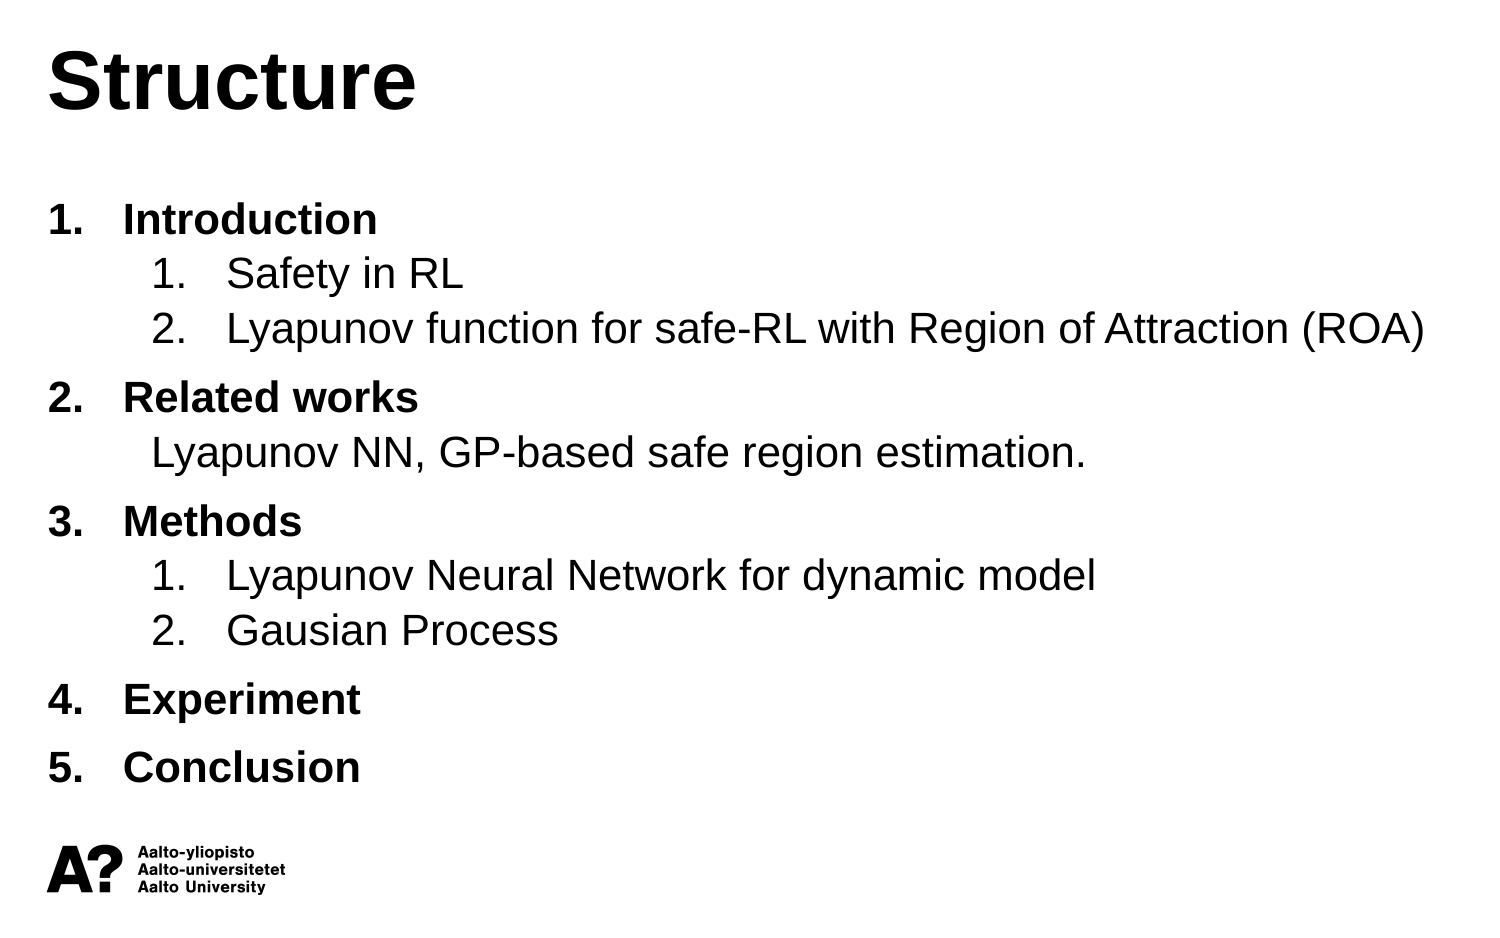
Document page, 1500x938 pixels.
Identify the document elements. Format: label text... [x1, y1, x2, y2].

list Structure [47, 25, 1442, 190]
list Introduction Safety in RL Lyapunov function for safe-RL with Region of Attraction (ROA) Related works Lyapunov NN, GP-based safe region estimation. Methods Lyapunov Neural Network for dynamic model Gausian Process Experiment Conclusion [47, 190, 1442, 747]
picture [0, 799, 333, 938]
